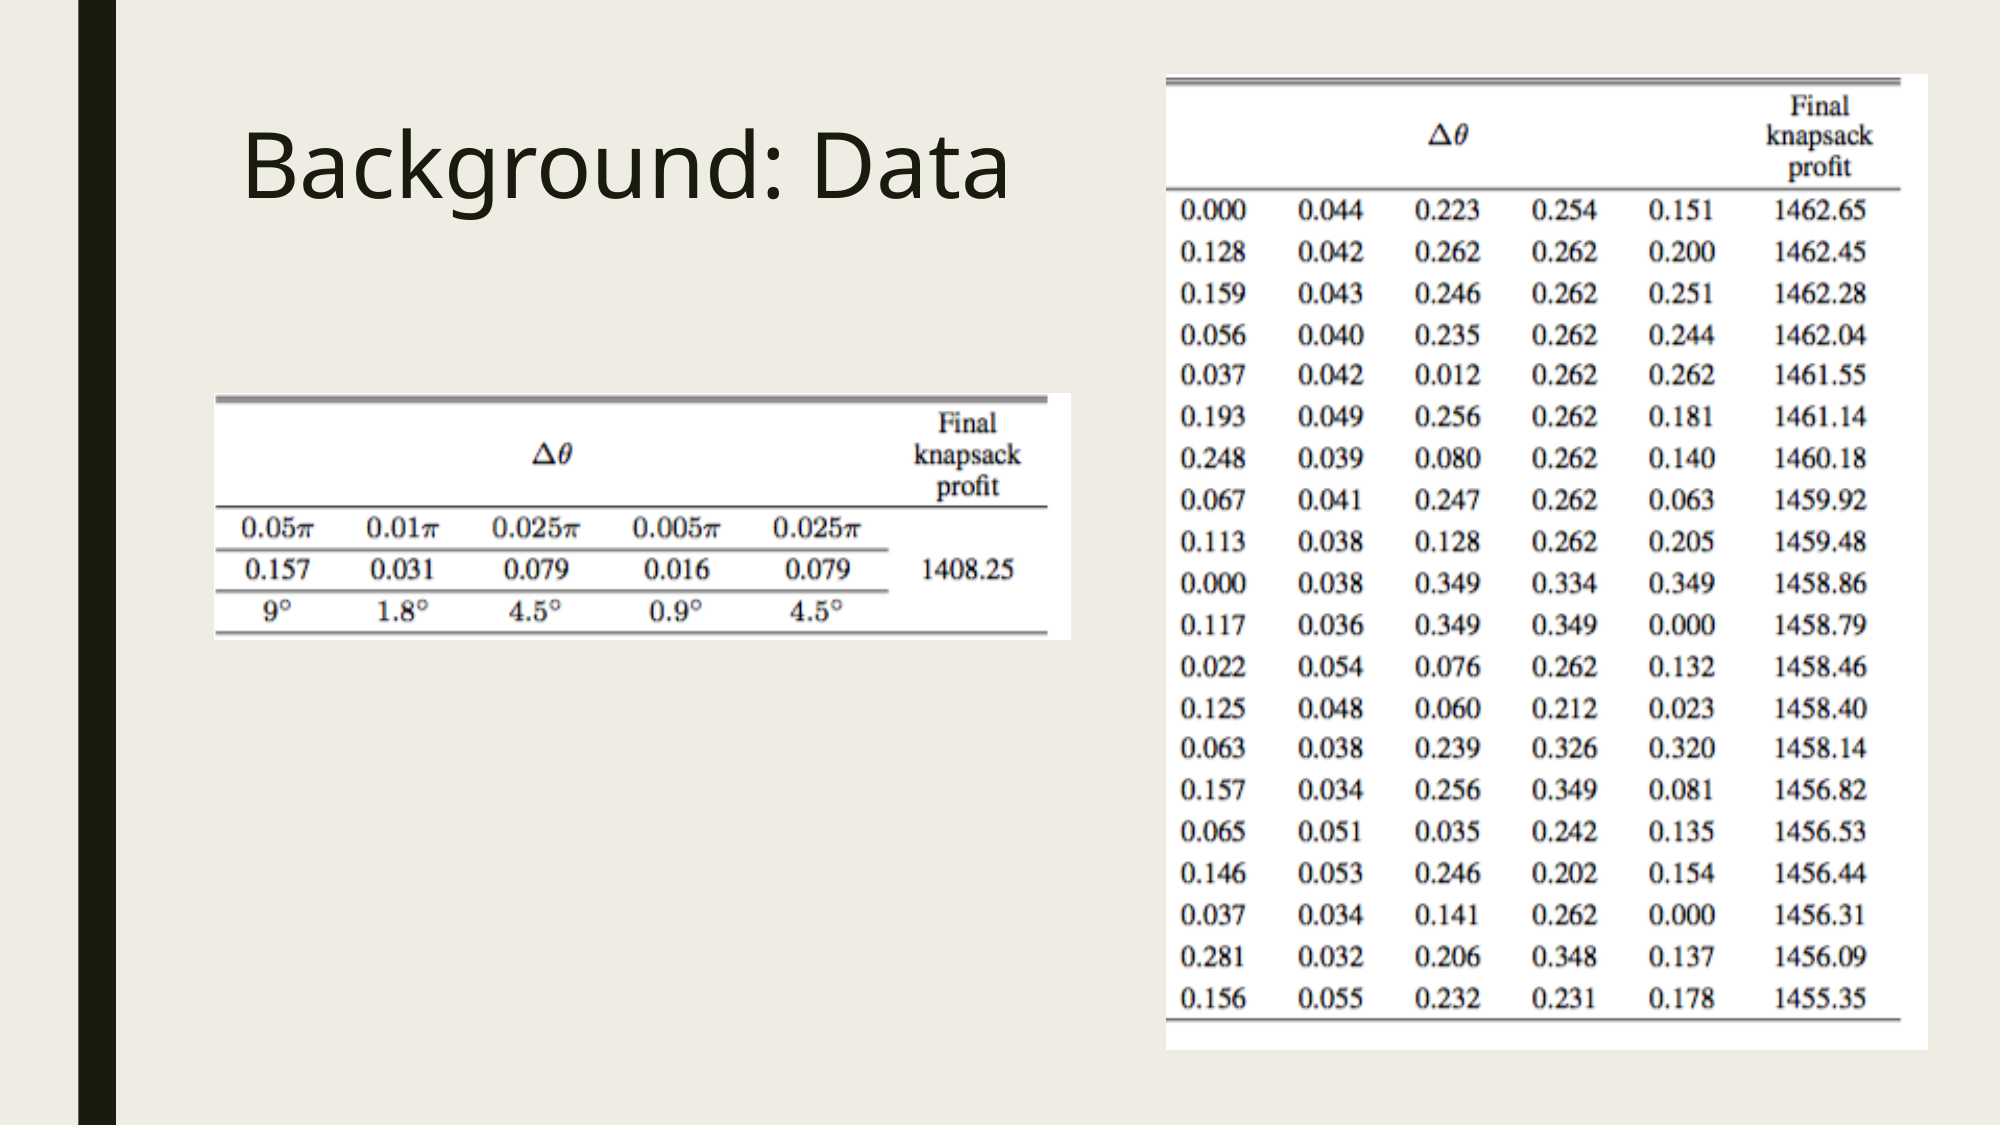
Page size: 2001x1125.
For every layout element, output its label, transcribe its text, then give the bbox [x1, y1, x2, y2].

picture [214, 393, 1071, 640]
title Background: Data [225, 112, 1166, 357]
picture [1166, 74, 1928, 1050]
